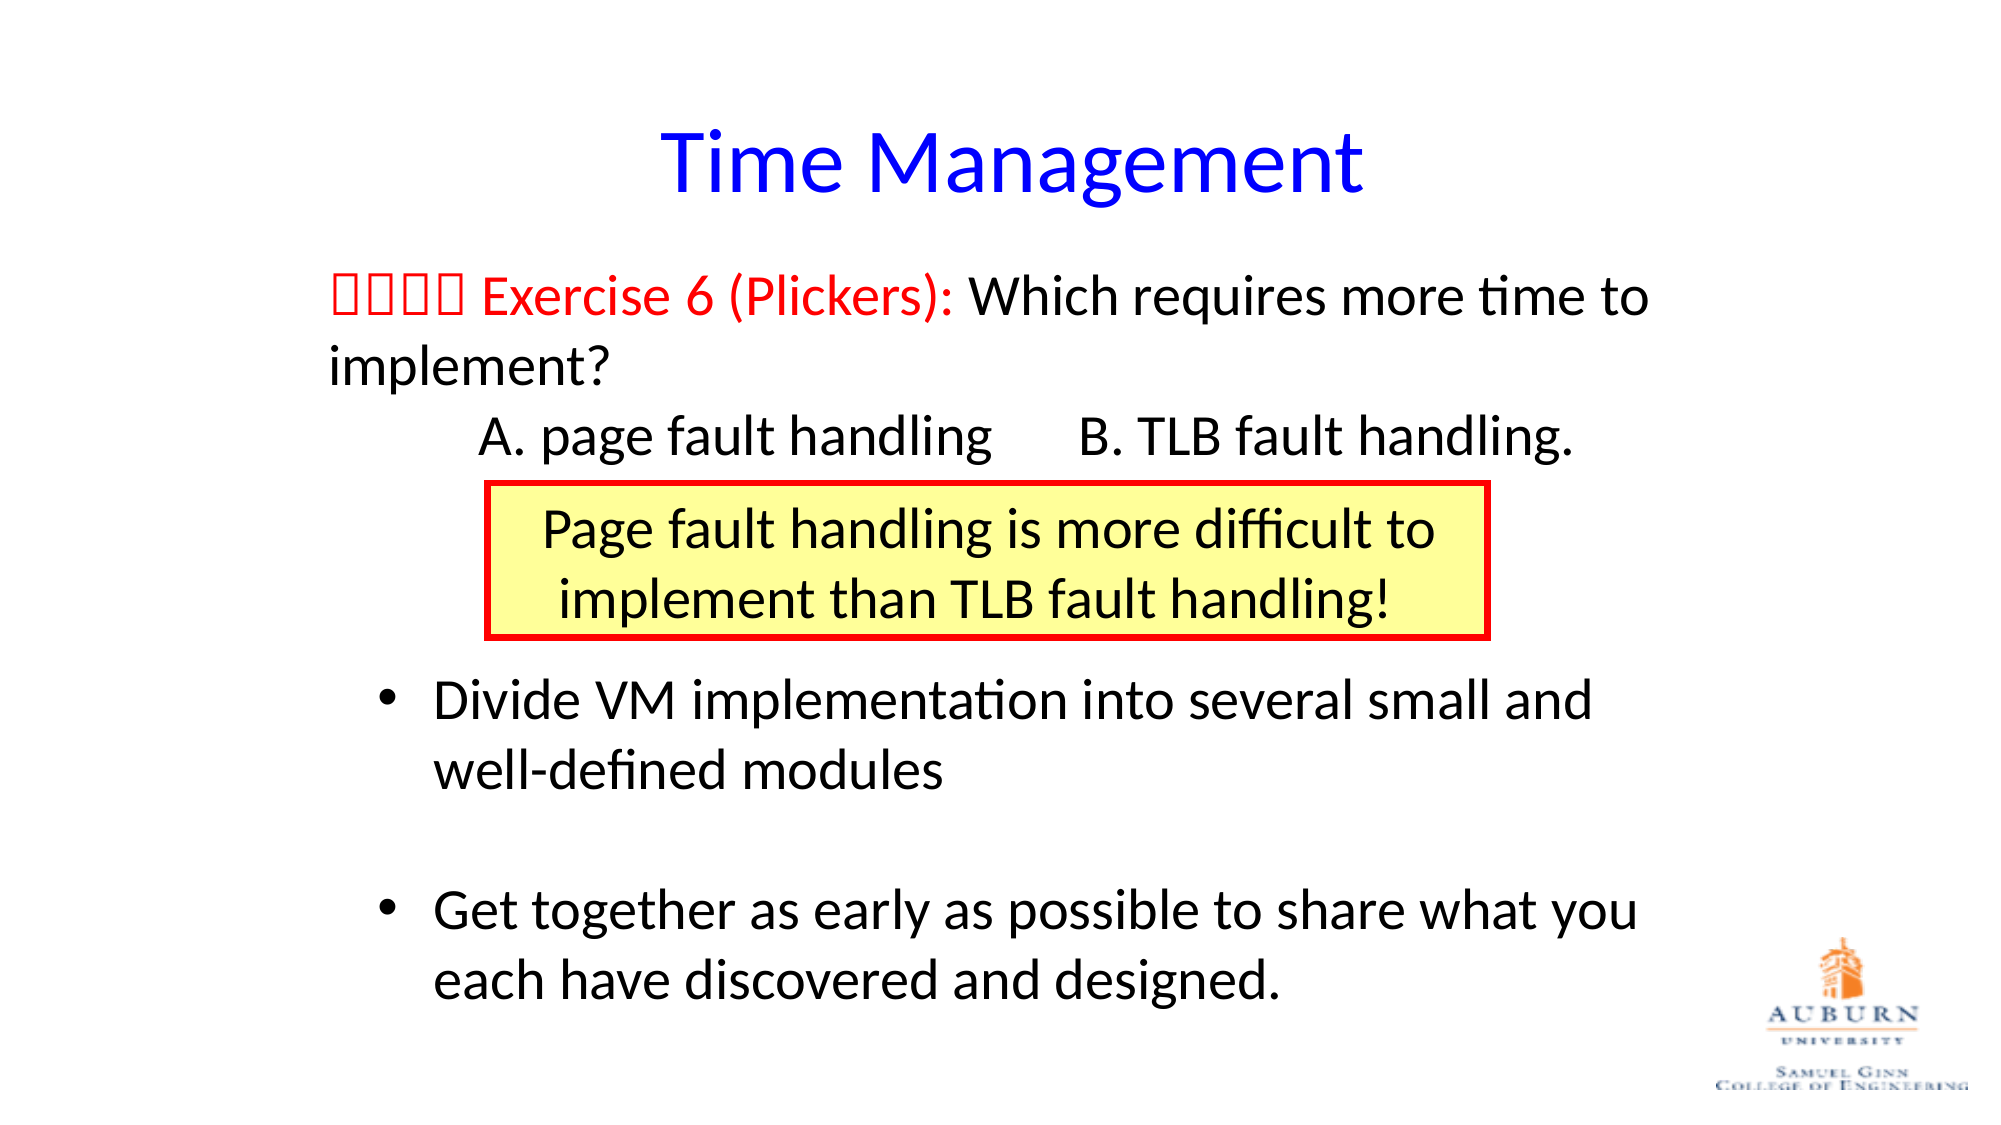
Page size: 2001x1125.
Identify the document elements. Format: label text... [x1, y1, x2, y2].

title Time Management [313, 62, 1714, 249]
text_box Divide VM implementation into several small and well-defined modules Get together as early as possible to share what you each have discovered and designed. [362, 653, 1689, 1025]
text_box Page fault handling is more difficult to implement than TLB fault handling! [487, 482, 1488, 638]
list  Exercise 6 (Plickers): Which requires more time to implement? A. page fault handling B. TLB fault handling. [313, 249, 1850, 625]
picture [1716, 937, 1968, 1090]
